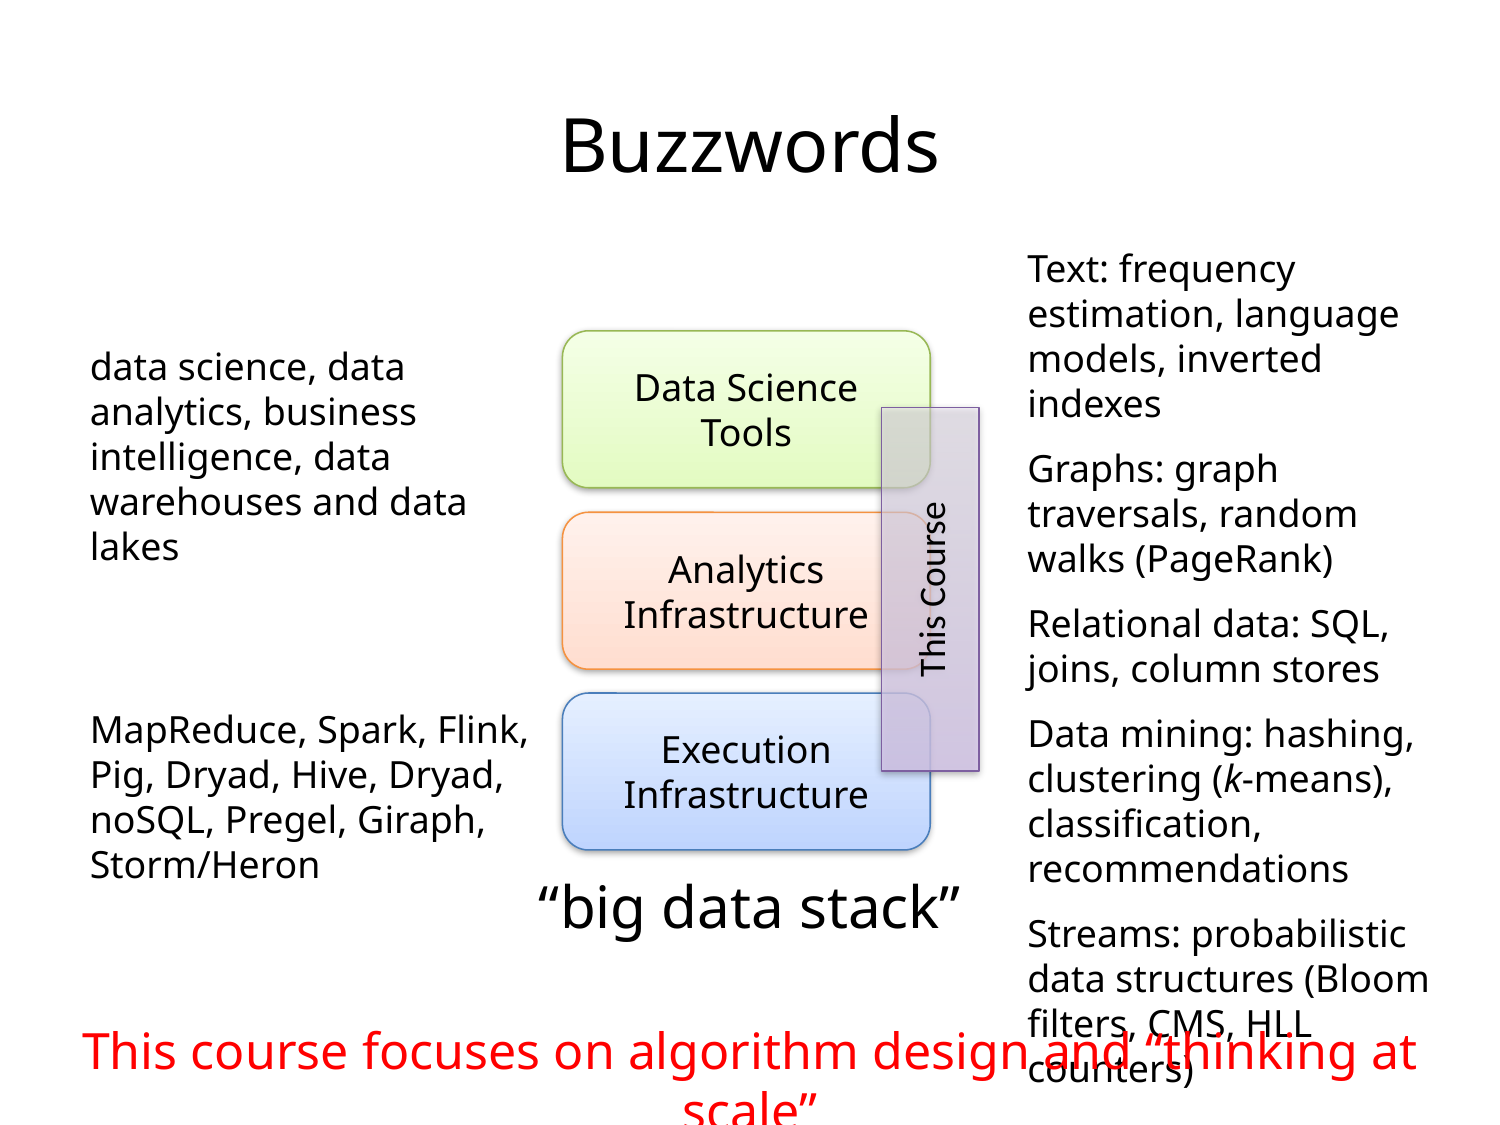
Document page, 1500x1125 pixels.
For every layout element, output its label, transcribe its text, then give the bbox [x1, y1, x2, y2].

text_box Text: frequency estimation, language models, inverted indexes Graphs: graph traversals, random walks (PageRank) Relational data: SQL, joins, column stores Data mining: hashing, clustering (k-means), classification, recommendations Streams: probabilistic data structures (Bloom filters, CMS, HLL counters) [1012, 237, 1463, 862]
text_box MapReduce, Spark, Flink, Pig, Dryad, Hive, Dryad, noSQL, Pregel, Giraph, Storm/Heron [75, 698, 550, 862]
text_box This course focuses on algorithm design and “thinking at scale” [0, 1011, 1500, 1125]
text_box data science, data analytics, business intelligence, data warehouses and data lakes [75, 335, 550, 576]
text_box “big data stack” [0, 862, 1500, 975]
text_box Text: frequency estimation, language models, inverted indexes Graphs: graph traversals, random walks (PageRank) Relational data: SQL, joins, column stores Data mining: hashing, clustering (k-means), classification, recommendations Streams: probabilistic data structures (Bloom filters, CMS, HLL counters) [1012, 975, 1463, 1011]
text_box Execution Infrastructure [562, 693, 931, 850]
text_box Data Science Tools [562, 330, 931, 488]
text_box This Course [881, 407, 980, 772]
text_box Buzzwords [0, 90, 1500, 203]
text_box Analytics Infrastructure [562, 512, 875, 670]
